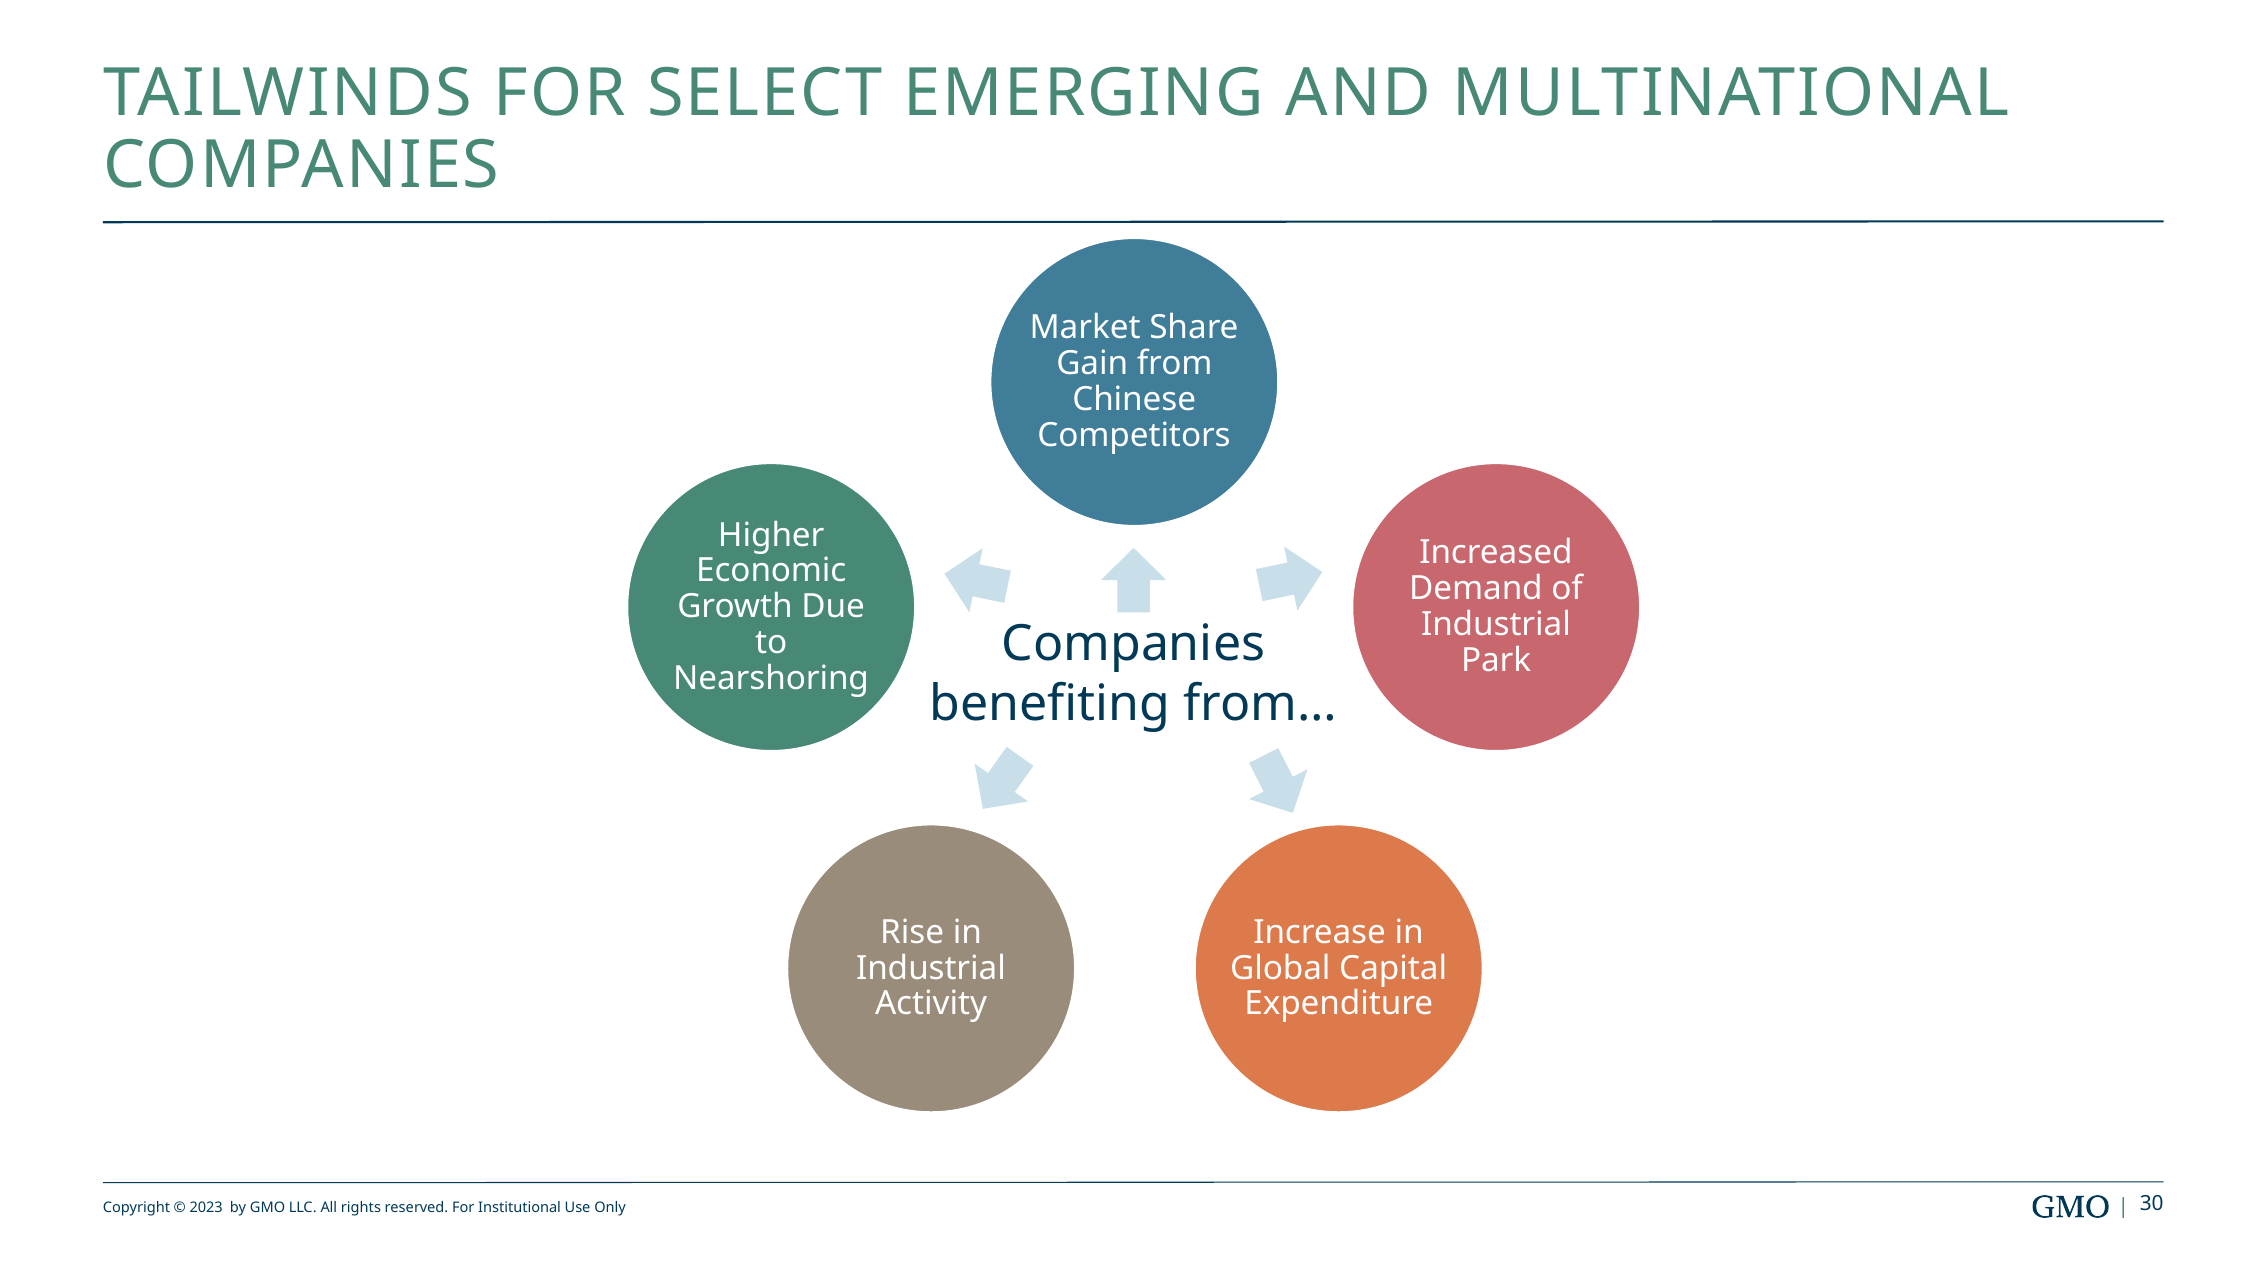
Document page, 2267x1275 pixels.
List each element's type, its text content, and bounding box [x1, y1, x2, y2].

text_box [943, 546, 1013, 615]
picture [541, 1204, 548, 1212]
text_box Companies benefiting from… [906, 602, 1361, 738]
picture [138, 1204, 143, 1212]
text_box Increased Demand of Industrial Park [1351, 462, 1642, 753]
picture [532, 1204, 537, 1212]
picture [415, 1204, 422, 1212]
text_box Higher Economic Growth Due to Nearshoring [626, 462, 917, 753]
text_box [1246, 746, 1310, 815]
text_box Market Share Gain from Chinese Competitors [989, 237, 1280, 527]
picture [595, 1201, 604, 1208]
picture [453, 1202, 459, 1212]
picture [499, 1202, 504, 1212]
text_box [1254, 544, 1324, 614]
picture [198, 1201, 204, 1208]
text_box Rise in Industrial Activity [786, 823, 1077, 1114]
title Tailwinds for Select Emerging and Multinational Companies [103, 75, 2164, 202]
picture [484, 1204, 491, 1212]
picture [522, 1202, 527, 1211]
text_box Increase in Global Capital Expenditure [1193, 823, 1484, 1114]
text_box [973, 745, 1035, 811]
picture [399, 1204, 404, 1212]
picture [406, 1204, 412, 1212]
picture [508, 1202, 513, 1212]
picture [469, 1204, 474, 1212]
text_box [1098, 546, 1169, 614]
picture [460, 1204, 467, 1212]
picture [174, 1201, 184, 1212]
picture [304, 1201, 312, 1208]
picture [190, 1201, 196, 1210]
